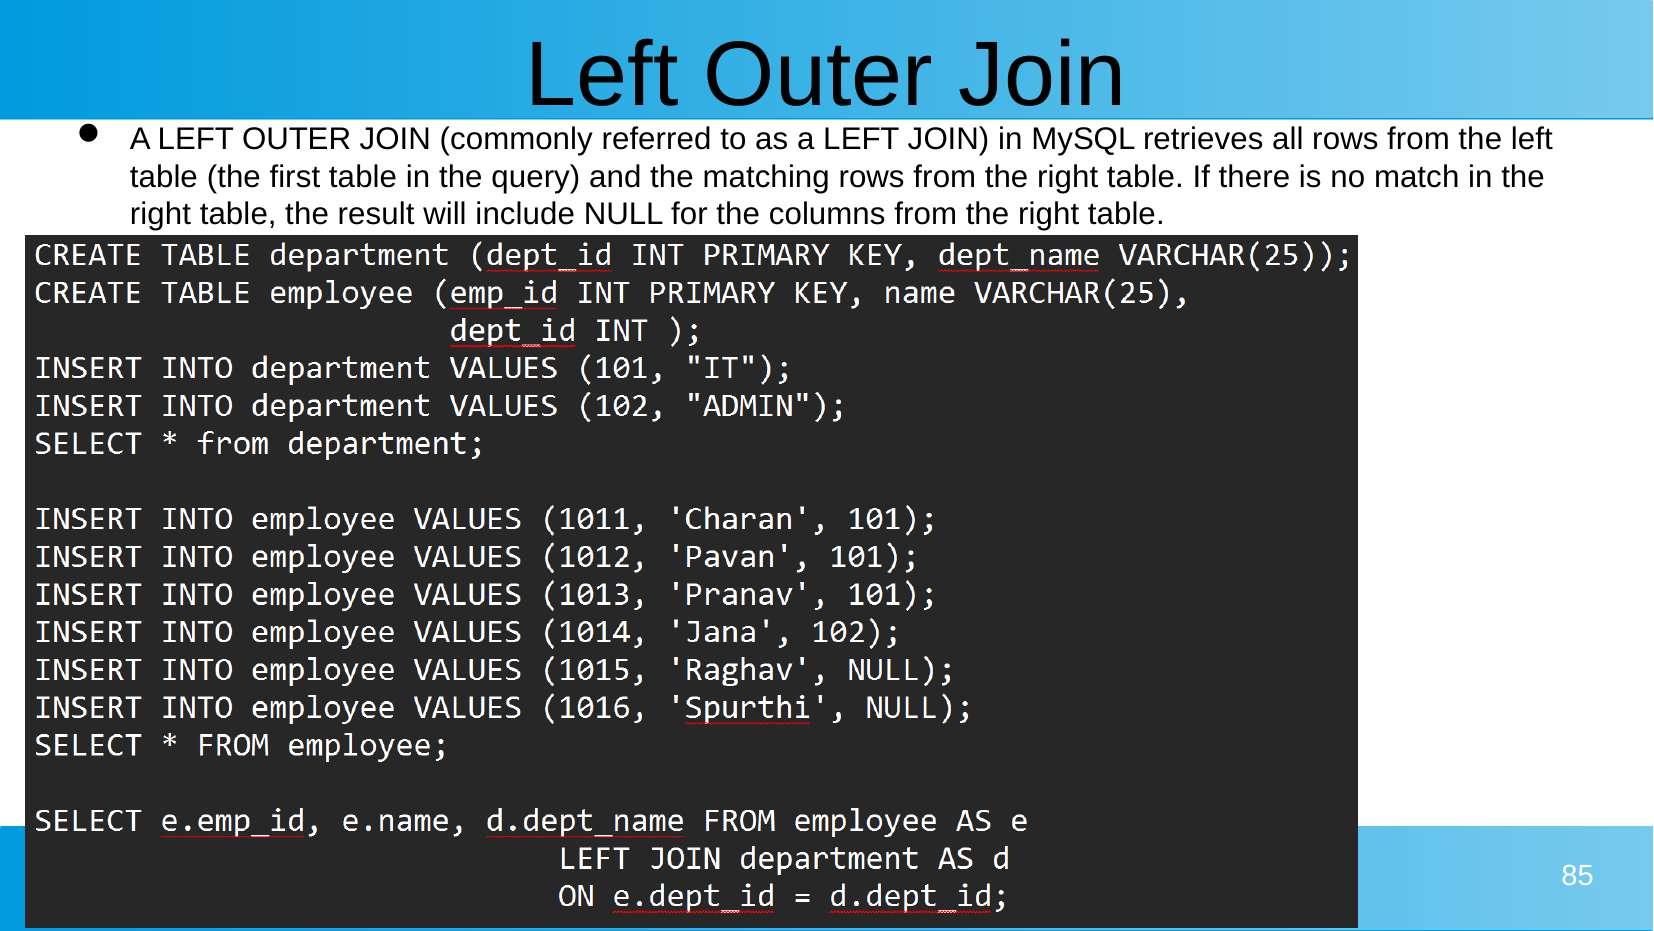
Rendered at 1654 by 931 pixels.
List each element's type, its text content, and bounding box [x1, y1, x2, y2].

picture [25, 235, 1359, 929]
slide_number 85 [1363, 856, 1594, 915]
list A LEFT OUTER JOIN (commonly referred to as a LEFT JOIN) in MySQL retrieves all rows from the left table (the first table in the query) and the matching rows from the right table. If there is no match in the right table, the result will include NULL for the columns from the right table. [59, 118, 1594, 709]
title Left Outer Join [59, 29, 1594, 108]
